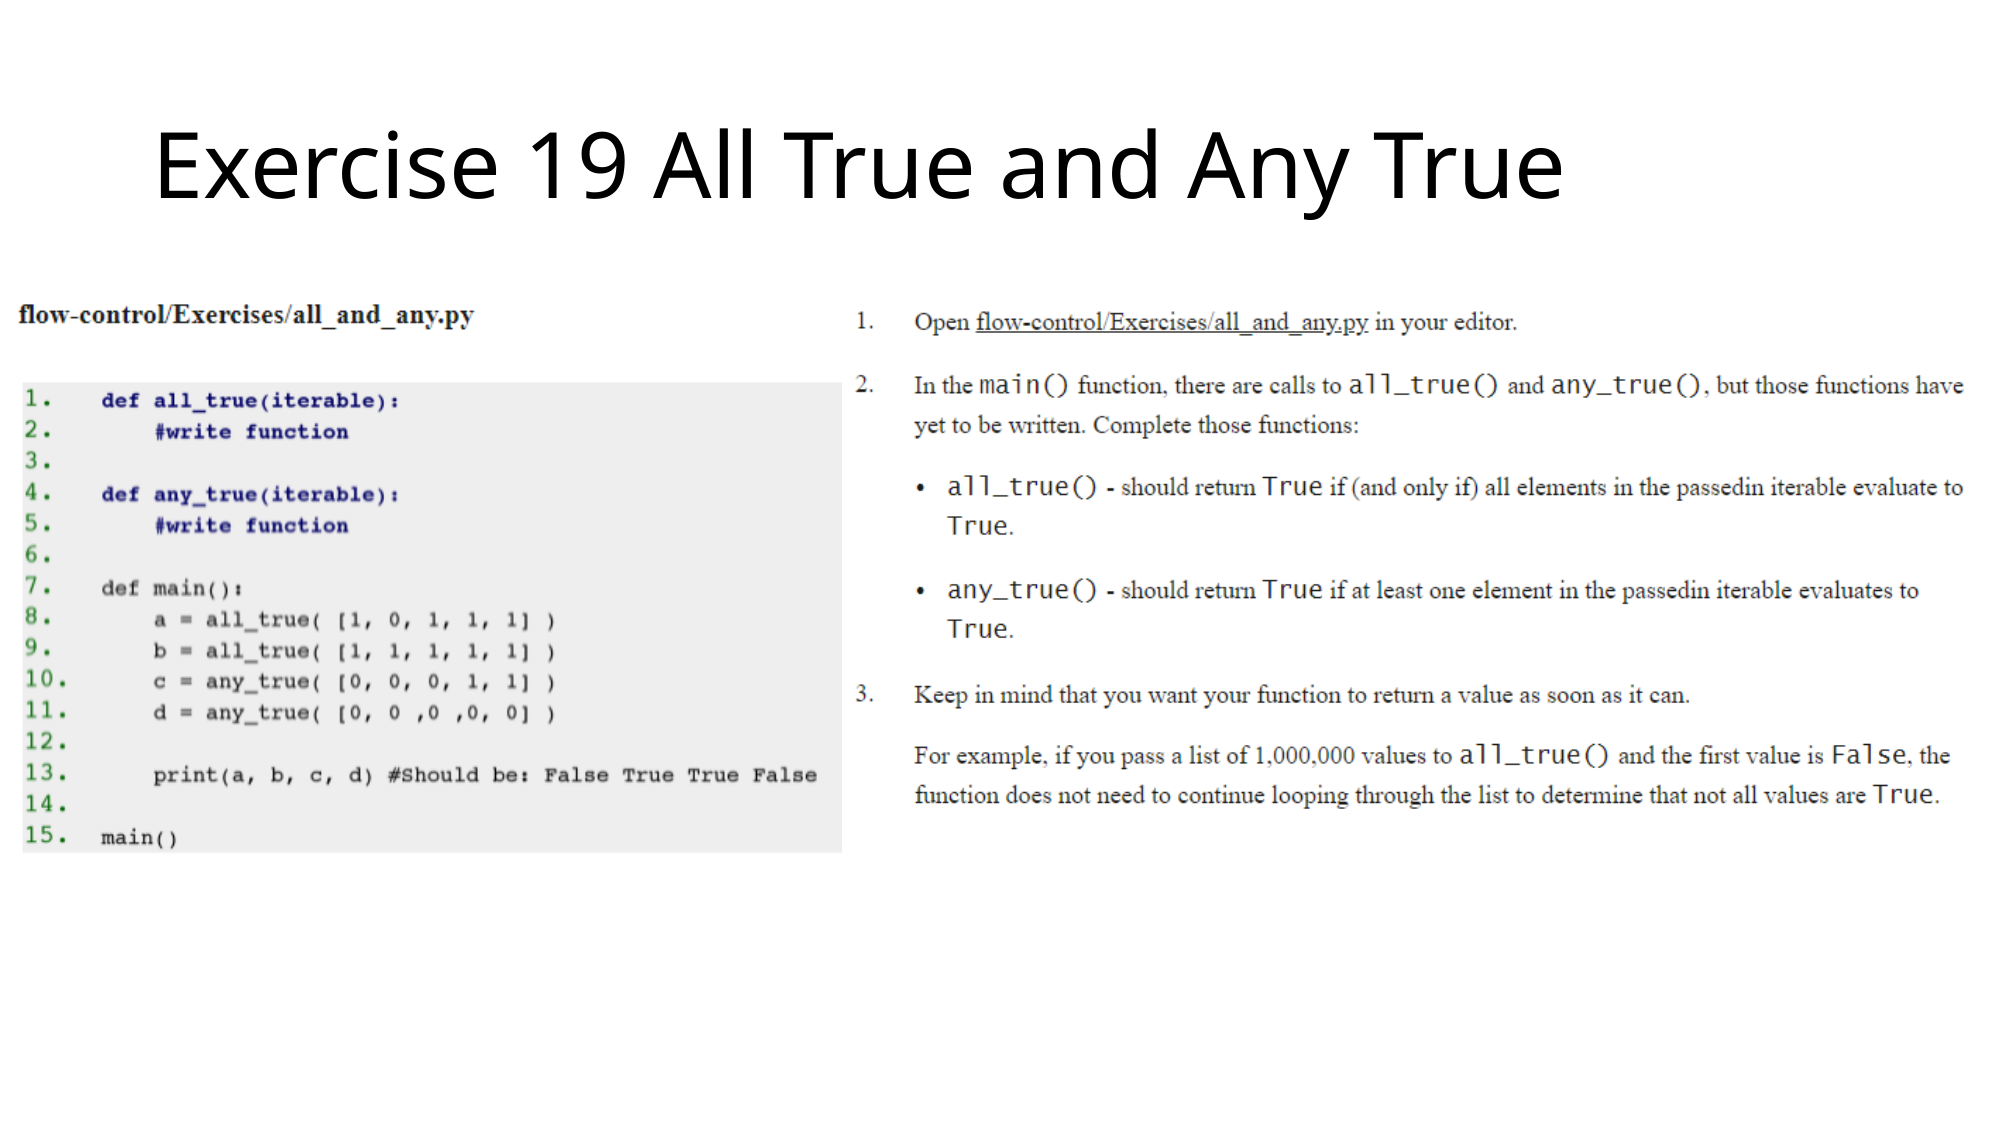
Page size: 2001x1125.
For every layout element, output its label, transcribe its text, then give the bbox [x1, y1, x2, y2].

picture [847, 299, 1988, 833]
title Exercise 19 All True and Any True [137, 59, 1863, 278]
picture [12, 289, 842, 858]
